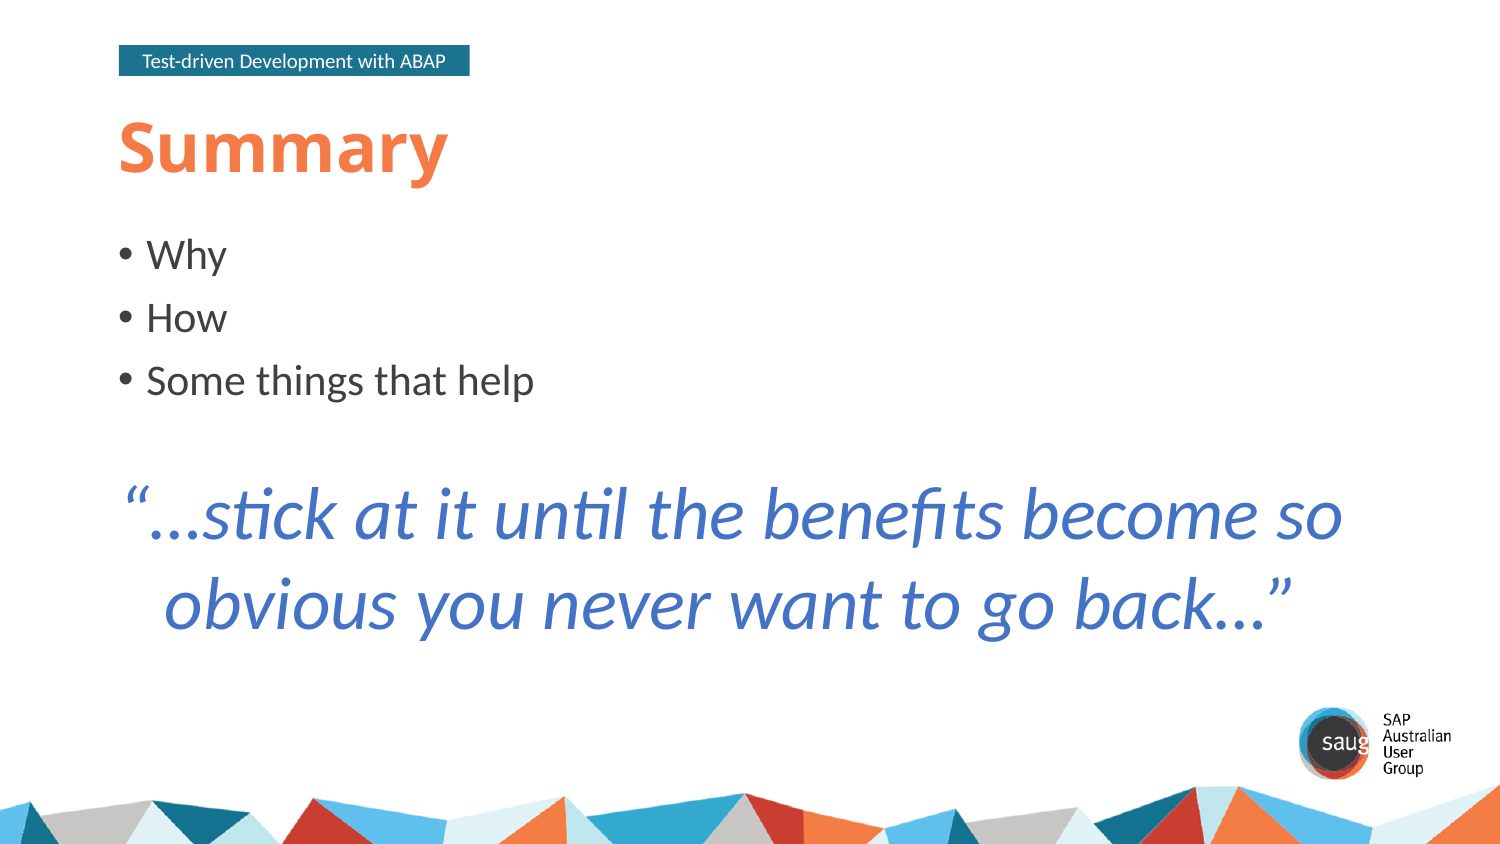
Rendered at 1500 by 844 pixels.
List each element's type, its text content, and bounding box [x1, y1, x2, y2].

footer Test-driven Development with ABAP [118, 45, 470, 76]
list Why How Some things that help [103, 224, 1397, 760]
text_box “…stick at it until the benefits become so obvious you never want to go back…” [83, 456, 1381, 652]
title Summary [103, 78, 1397, 223]
picture [0, 0, 1500, 844]
